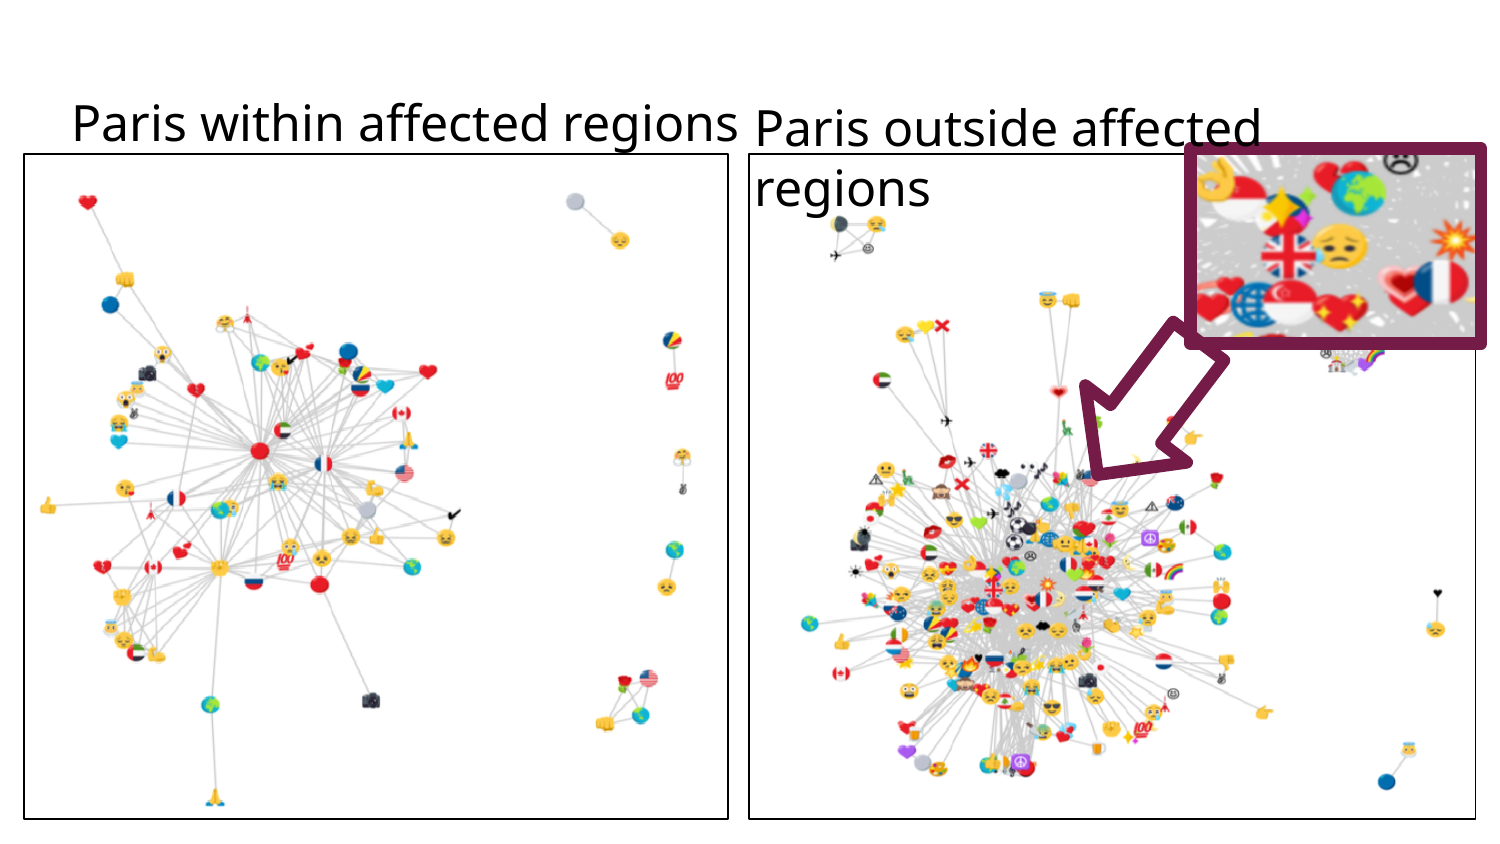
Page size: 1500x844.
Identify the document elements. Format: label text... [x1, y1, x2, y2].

picture [749, 154, 1476, 819]
picture [24, 154, 728, 819]
text_box Paris within affected regions [56, 76, 785, 123]
text_box Paris outside affected regions [739, 81, 1468, 129]
